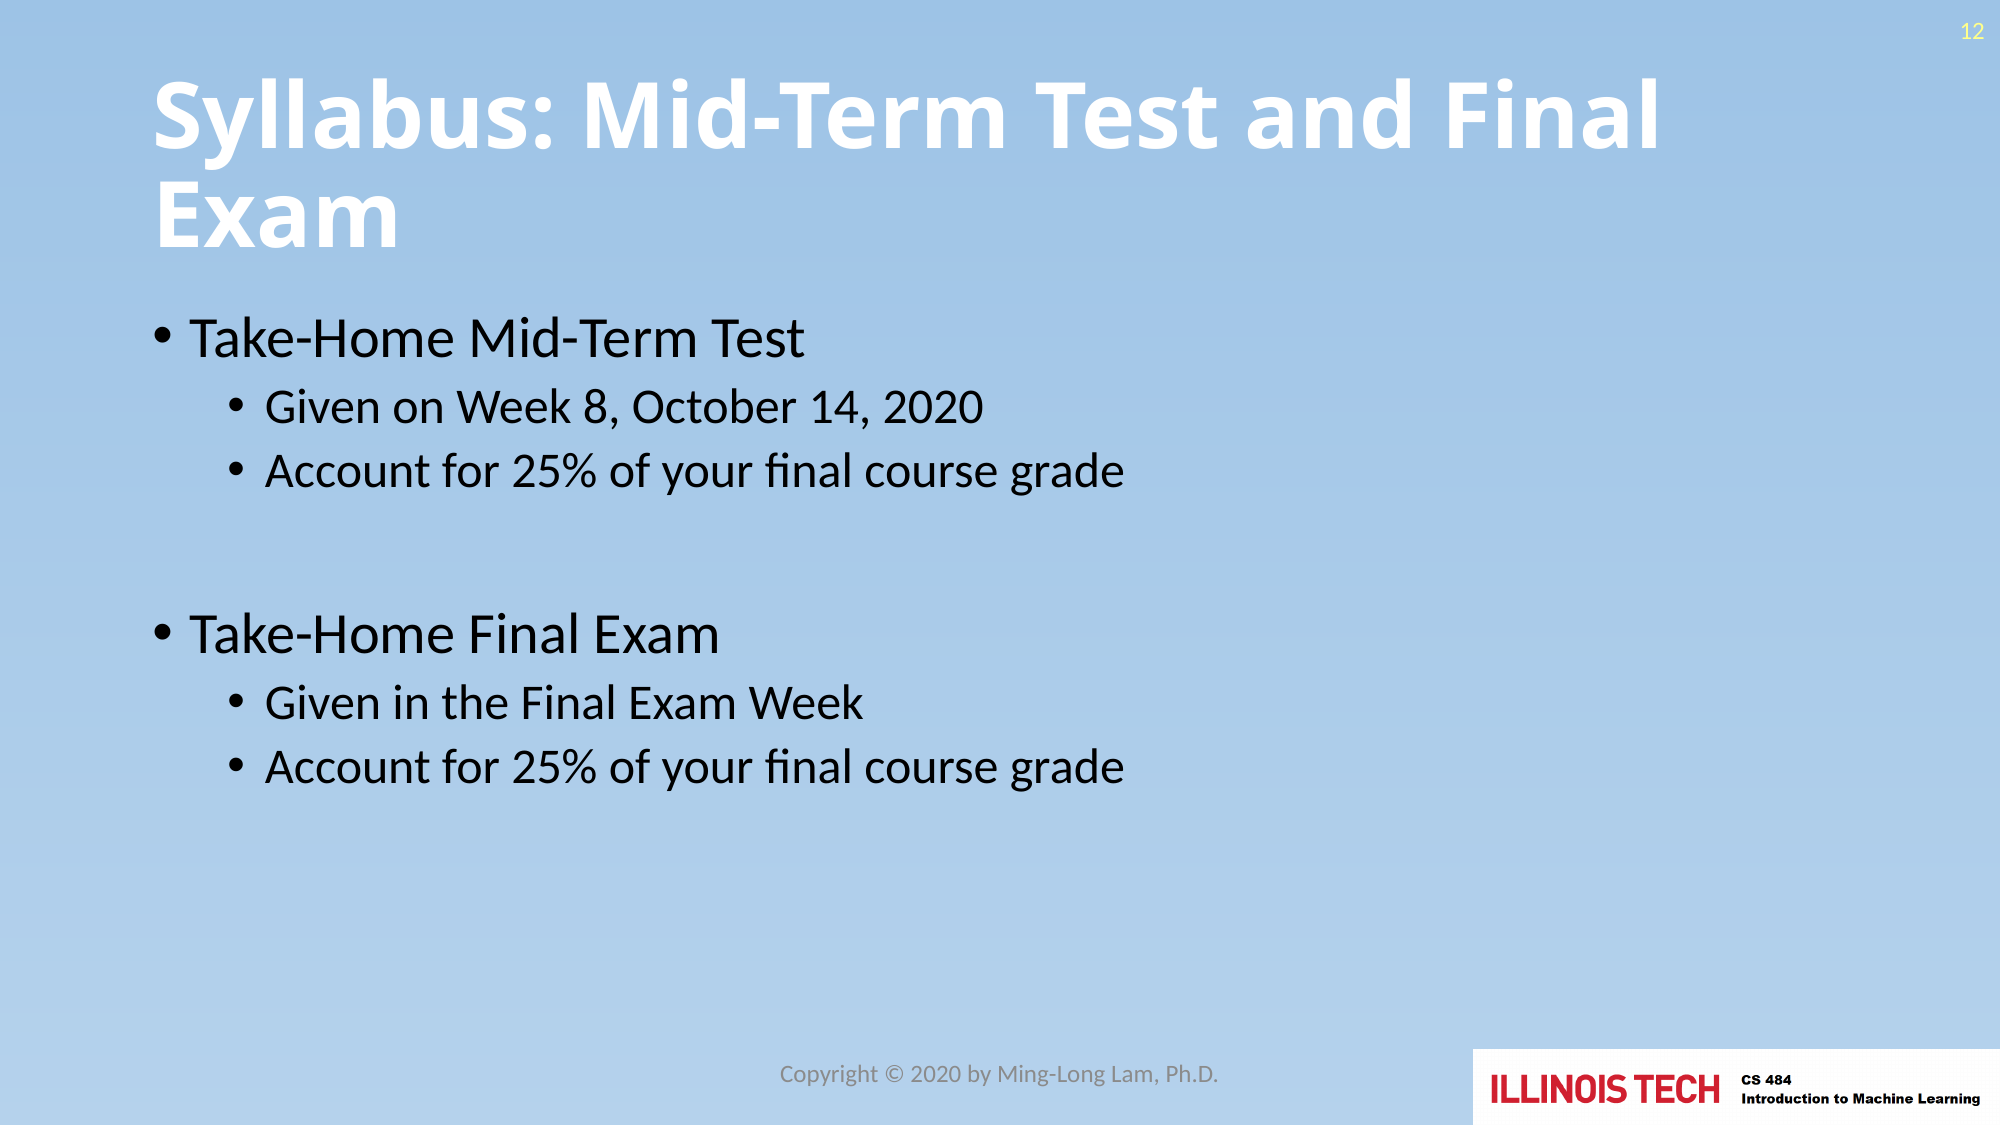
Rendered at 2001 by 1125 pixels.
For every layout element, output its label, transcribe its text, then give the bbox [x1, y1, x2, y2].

title Syllabus: Mid-Term Test and Final Exam [137, 59, 1863, 278]
list Take-Home Mid-Term Test Given on Week 8, October 14, 2020 Account for 25% of your final course grade Take-Home Final Exam Given in the Final Exam Week Account for 25% of your final course grade [137, 299, 1863, 1014]
slide_number 12 [1550, 0, 2000, 60]
footer Copyright © 2020 by Ming-Long Lam, Ph.D. [662, 1042, 1338, 1103]
picture [1473, 1049, 2000, 1125]
